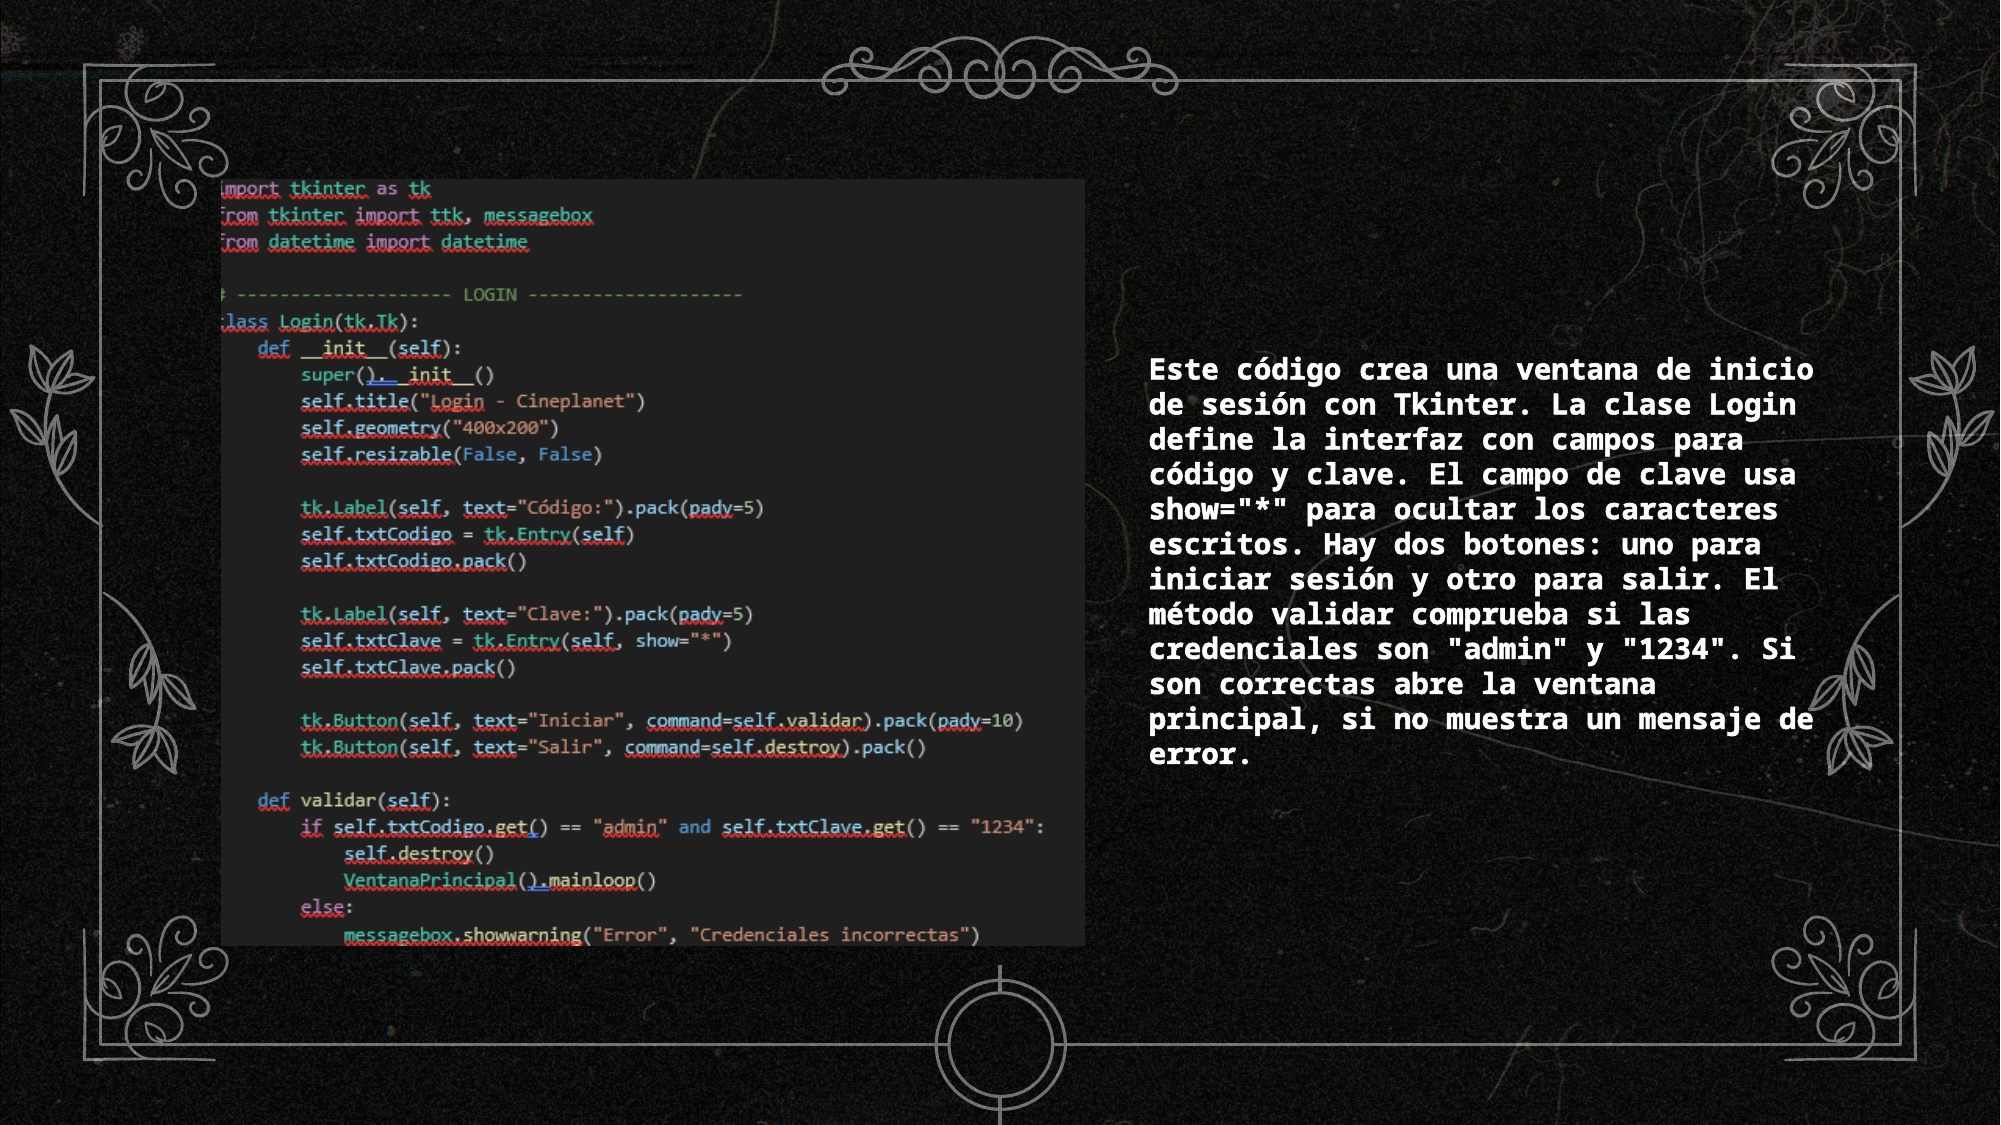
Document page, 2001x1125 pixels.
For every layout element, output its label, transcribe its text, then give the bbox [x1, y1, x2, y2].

picture [148, 1025, 163, 1039]
picture [1003, 82, 1031, 95]
picture [61, 446, 73, 470]
picture [938, 1046, 998, 1107]
picture [1820, 1006, 1872, 1043]
picture [146, 670, 151, 694]
picture [1881, 981, 1895, 996]
picture [1113, 67, 1145, 77]
picture [1881, 128, 1895, 144]
picture [1156, 82, 1175, 92]
picture [1862, 736, 1881, 744]
picture [1052, 52, 1114, 79]
picture [102, 964, 138, 1016]
picture [133, 649, 145, 673]
picture [55, 426, 60, 450]
picture [1837, 740, 1848, 766]
picture [134, 651, 150, 683]
picture [105, 128, 119, 144]
picture [64, 376, 83, 384]
picture [1916, 382, 1947, 392]
picture [1054, 82, 1076, 89]
picture [128, 1006, 180, 1043]
picture [1931, 447, 1943, 471]
picture [1855, 652, 1871, 684]
picture [0, 0, 2000, 1125]
picture [57, 436, 73, 467]
picture [157, 739, 170, 767]
picture [57, 360, 70, 383]
picture [1961, 360, 1972, 388]
picture [1837, 85, 1852, 99]
picture [1857, 729, 1886, 739]
picture [1955, 353, 1969, 382]
picture [1862, 67, 1913, 118]
picture [1862, 964, 1899, 1016]
picture [1062, 70, 1078, 79]
picture [1944, 427, 1950, 452]
picture [1837, 690, 1846, 731]
picture [1932, 437, 1948, 470]
picture [1859, 650, 1871, 673]
picture [827, 67, 858, 79]
picture [123, 735, 142, 743]
picture [1003, 40, 1064, 79]
picture [1869, 82, 1899, 111]
picture [136, 735, 150, 759]
picture [1847, 733, 1864, 763]
picture [163, 733, 174, 758]
picture [58, 381, 88, 391]
picture [900, 51, 924, 67]
picture [105, 981, 119, 996]
picture [86, 67, 138, 118]
picture [1855, 737, 1868, 760]
picture [166, 682, 189, 706]
picture [1142, 67, 1173, 79]
picture [49, 357, 66, 386]
picture [951, 995, 1051, 1094]
picture [969, 82, 997, 95]
picture [1963, 414, 1988, 440]
picture [938, 982, 998, 1043]
picture [102, 82, 1899, 1043]
picture [1837, 733, 1842, 741]
picture [1934, 361, 1948, 385]
picture [1853, 670, 1858, 693]
picture [148, 85, 163, 99]
picture [936, 40, 997, 79]
picture [922, 70, 938, 79]
picture [825, 82, 844, 92]
picture [1938, 358, 1955, 387]
picture [17, 413, 41, 438]
picture [1921, 377, 1940, 385]
picture [1863, 1007, 1914, 1058]
picture [855, 67, 887, 77]
picture [36, 352, 49, 380]
picture [140, 733, 157, 762]
picture [1862, 108, 1899, 161]
picture [1076, 51, 1100, 67]
picture [1820, 82, 1872, 118]
picture [1967, 424, 1985, 443]
text_box Este código crea una ventana de inicio de sesión con Tkinter. La clase Login define la interfaz con campos para código y clave. El campo de clave usa show="*" para ocultar los caracteres escritos. Hay dos botones: uno para iniciar sesión y otro para salir. El método validar comprueba si las credenciales son "admin" y "1234". Si son correctas abre la ventana principal, si no muestra un mensaje de error. [1134, 342, 1837, 778]
picture [118, 728, 149, 738]
picture [128, 82, 180, 118]
picture [102, 82, 131, 111]
picture [924, 82, 946, 89]
picture [168, 677, 186, 695]
picture [1837, 1025, 1852, 1039]
picture [1002, 982, 1063, 1043]
picture [102, 108, 138, 161]
picture [1002, 1046, 1063, 1107]
picture [32, 361, 44, 387]
picture [86, 1007, 137, 1058]
picture [886, 52, 948, 79]
picture [20, 424, 38, 442]
